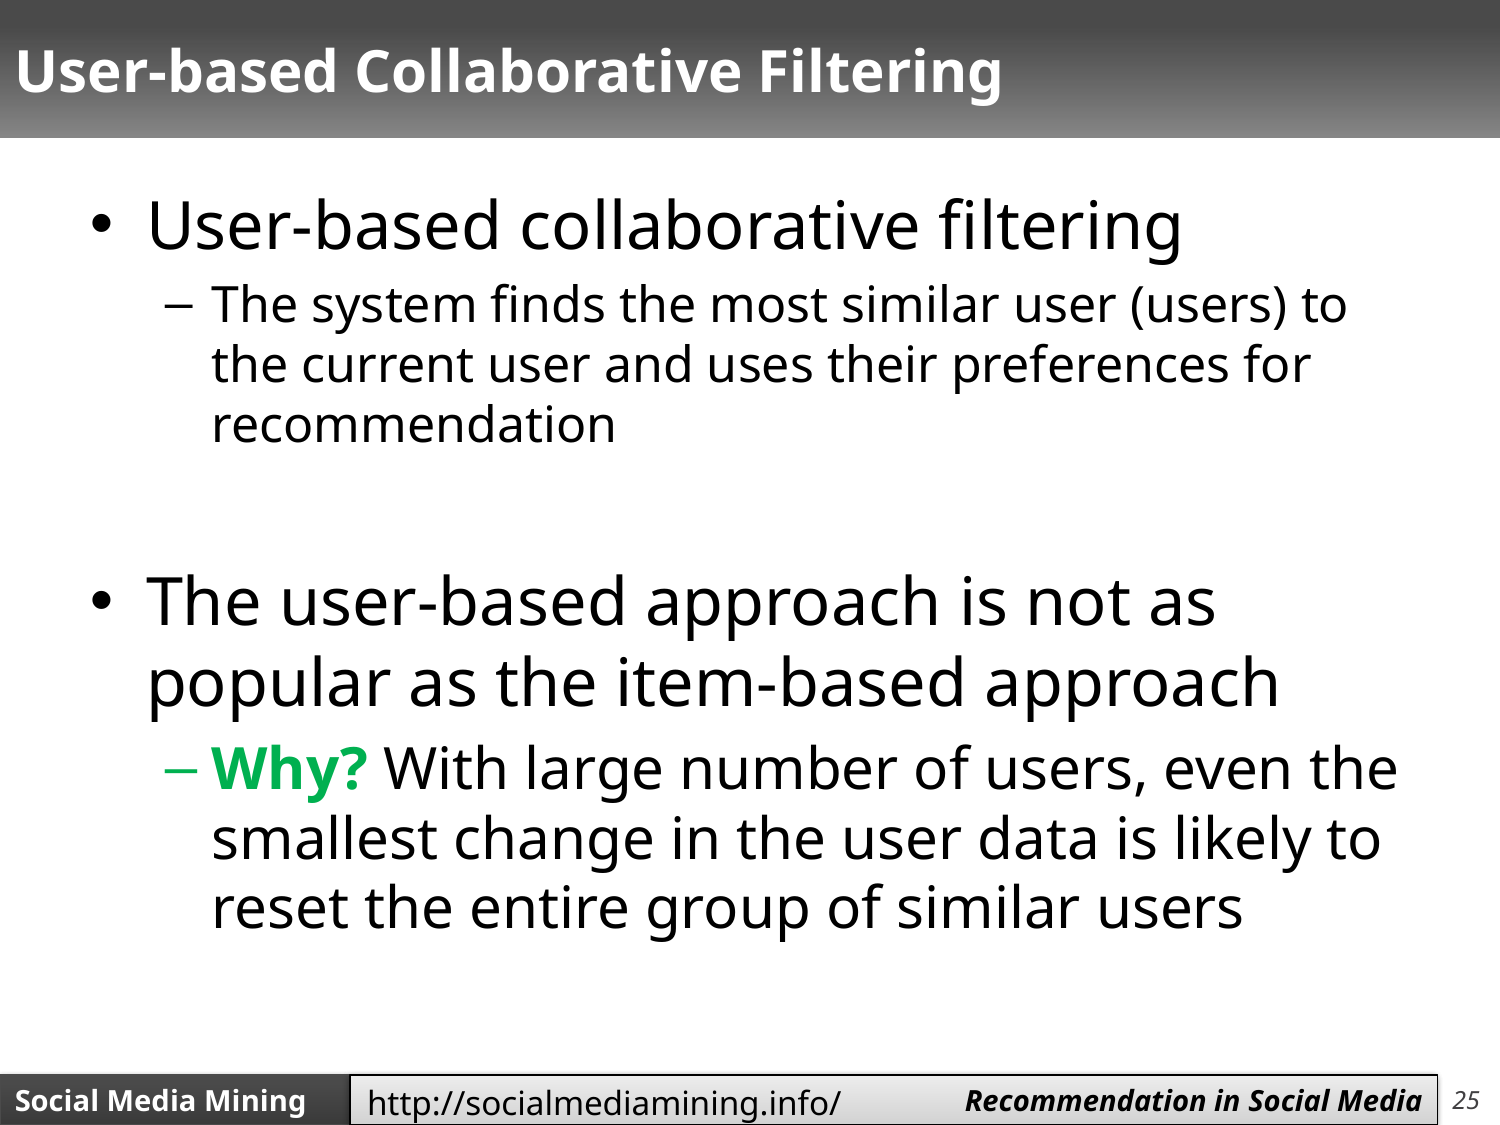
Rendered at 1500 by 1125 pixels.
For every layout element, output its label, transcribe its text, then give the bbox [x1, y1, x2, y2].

title User-based Collaborative Filtering [0, 0, 1500, 138]
list User-based collaborative filtering The system finds the most similar user (users) to the current user and uses their preferences for recommendation The user-based approach is not as popular as the item-based approach Why? With large number of users, even the smallest change in the user data is likely to reset the entire group of similar users [75, 174, 1425, 1048]
